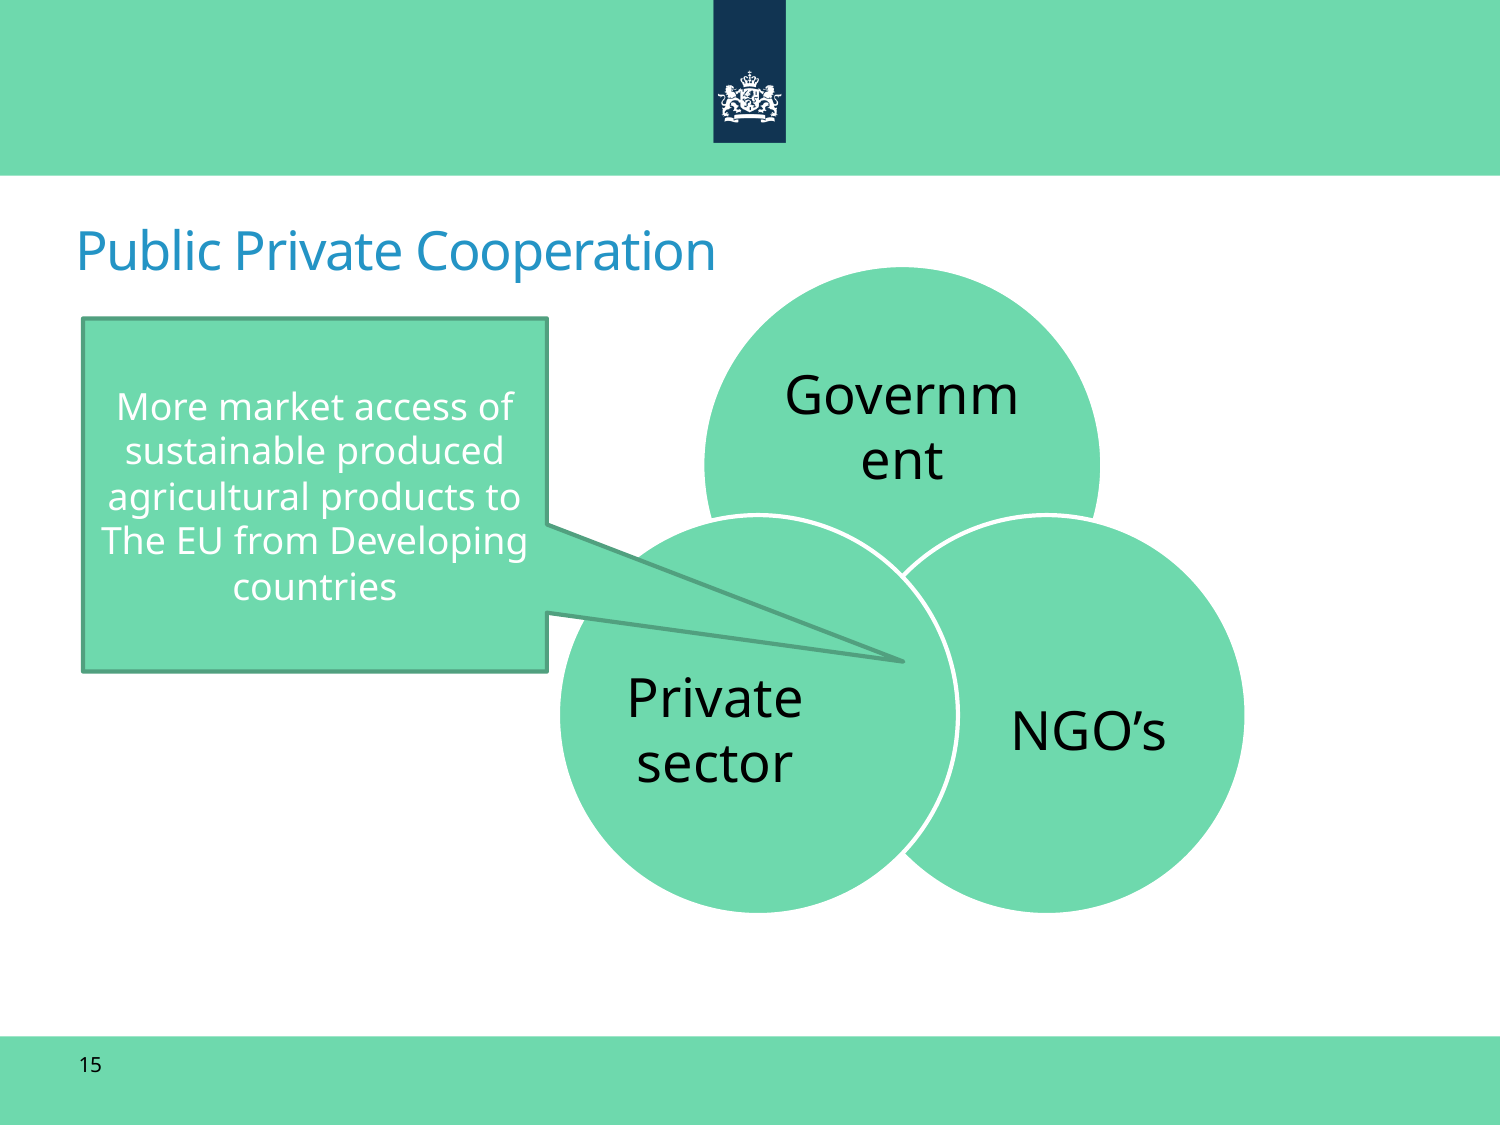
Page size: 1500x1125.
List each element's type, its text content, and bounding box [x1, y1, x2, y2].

title Public Private Cooperation [59, 202, 1175, 297]
picture [711, 0, 788, 145]
slide_number 15 [63, 1043, 181, 1104]
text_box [402, 298, 1403, 966]
text_box More market access of sustainable produced agricultural products to The EU from Developing countries [80, 316, 396, 674]
